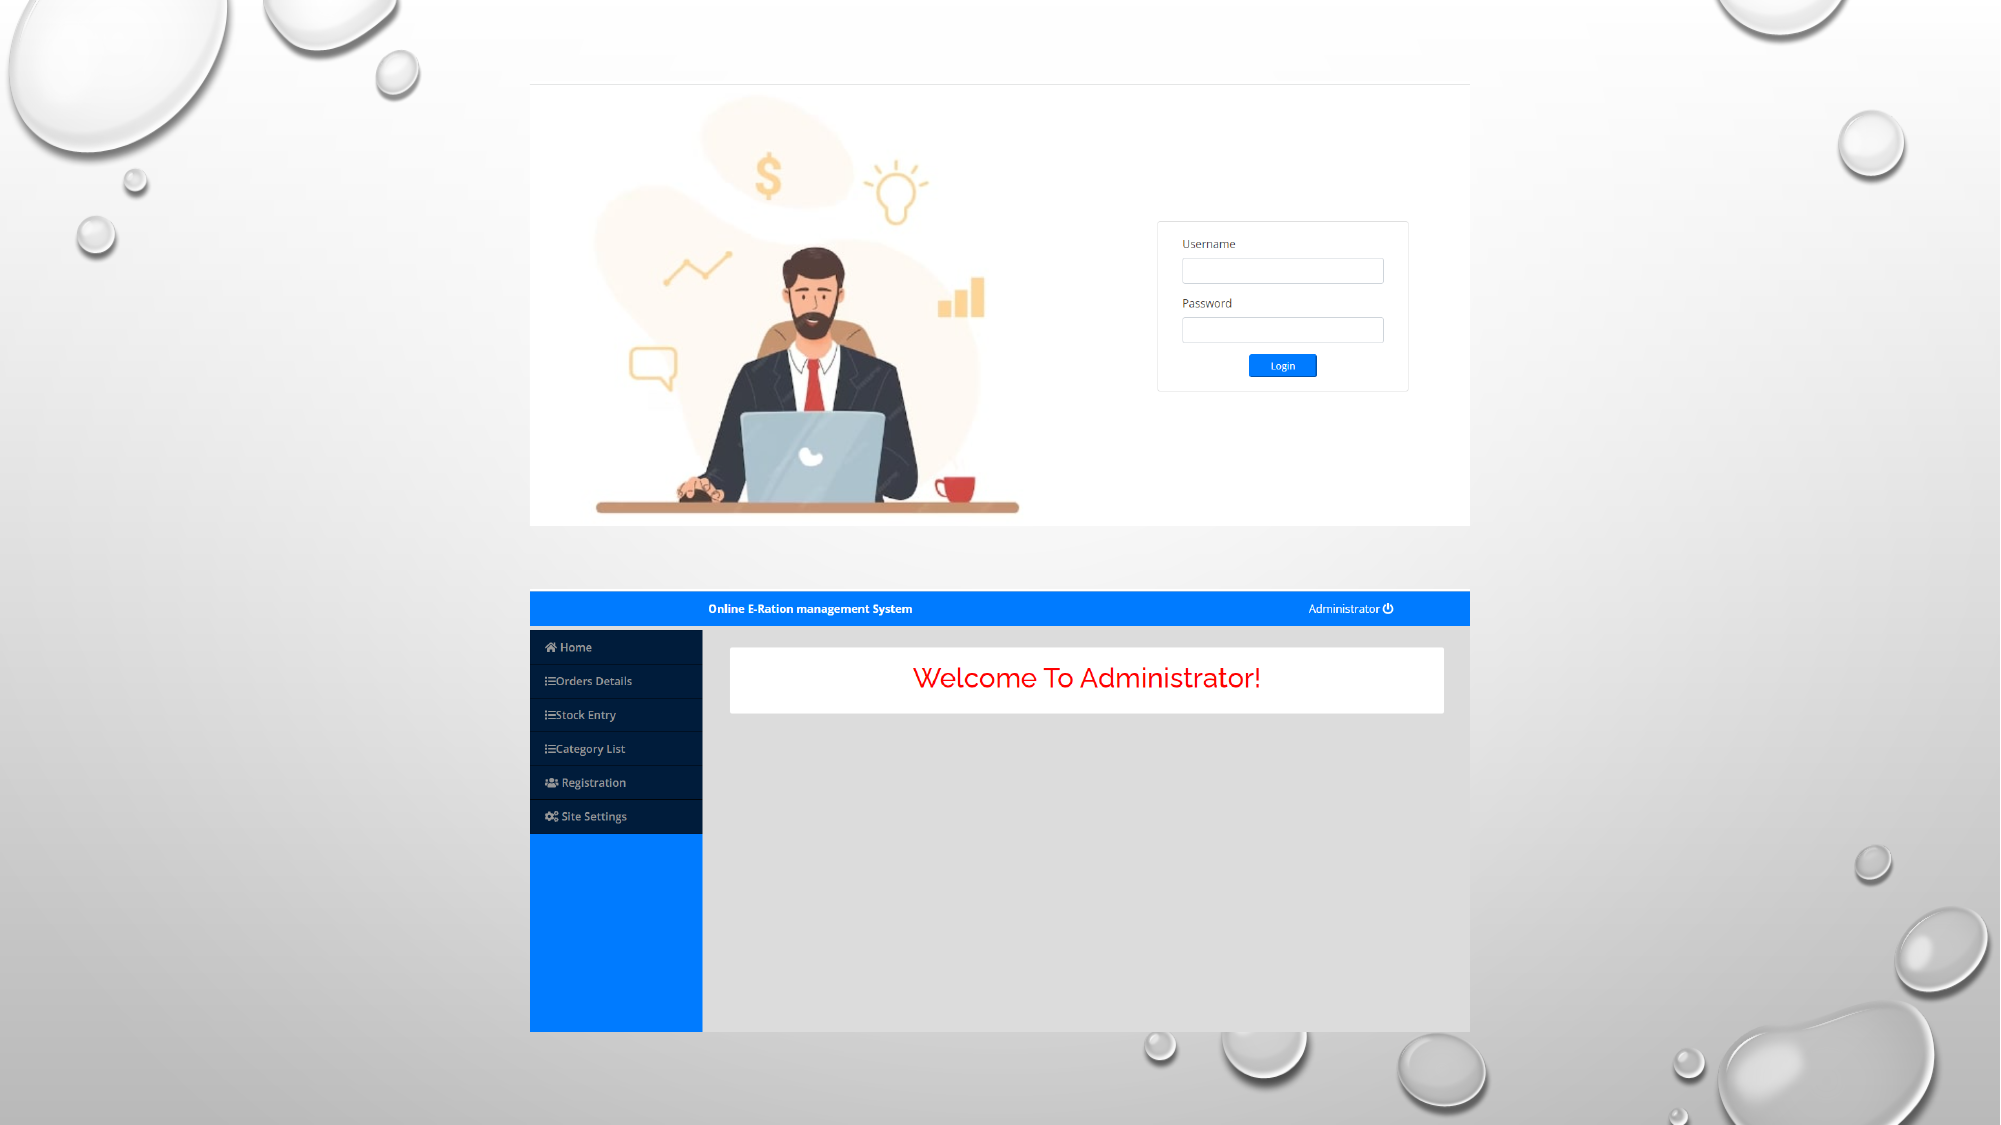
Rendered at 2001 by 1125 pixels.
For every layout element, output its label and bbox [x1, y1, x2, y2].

picture [0, 0, 2000, 1125]
list [149, 17, 1850, 1096]
